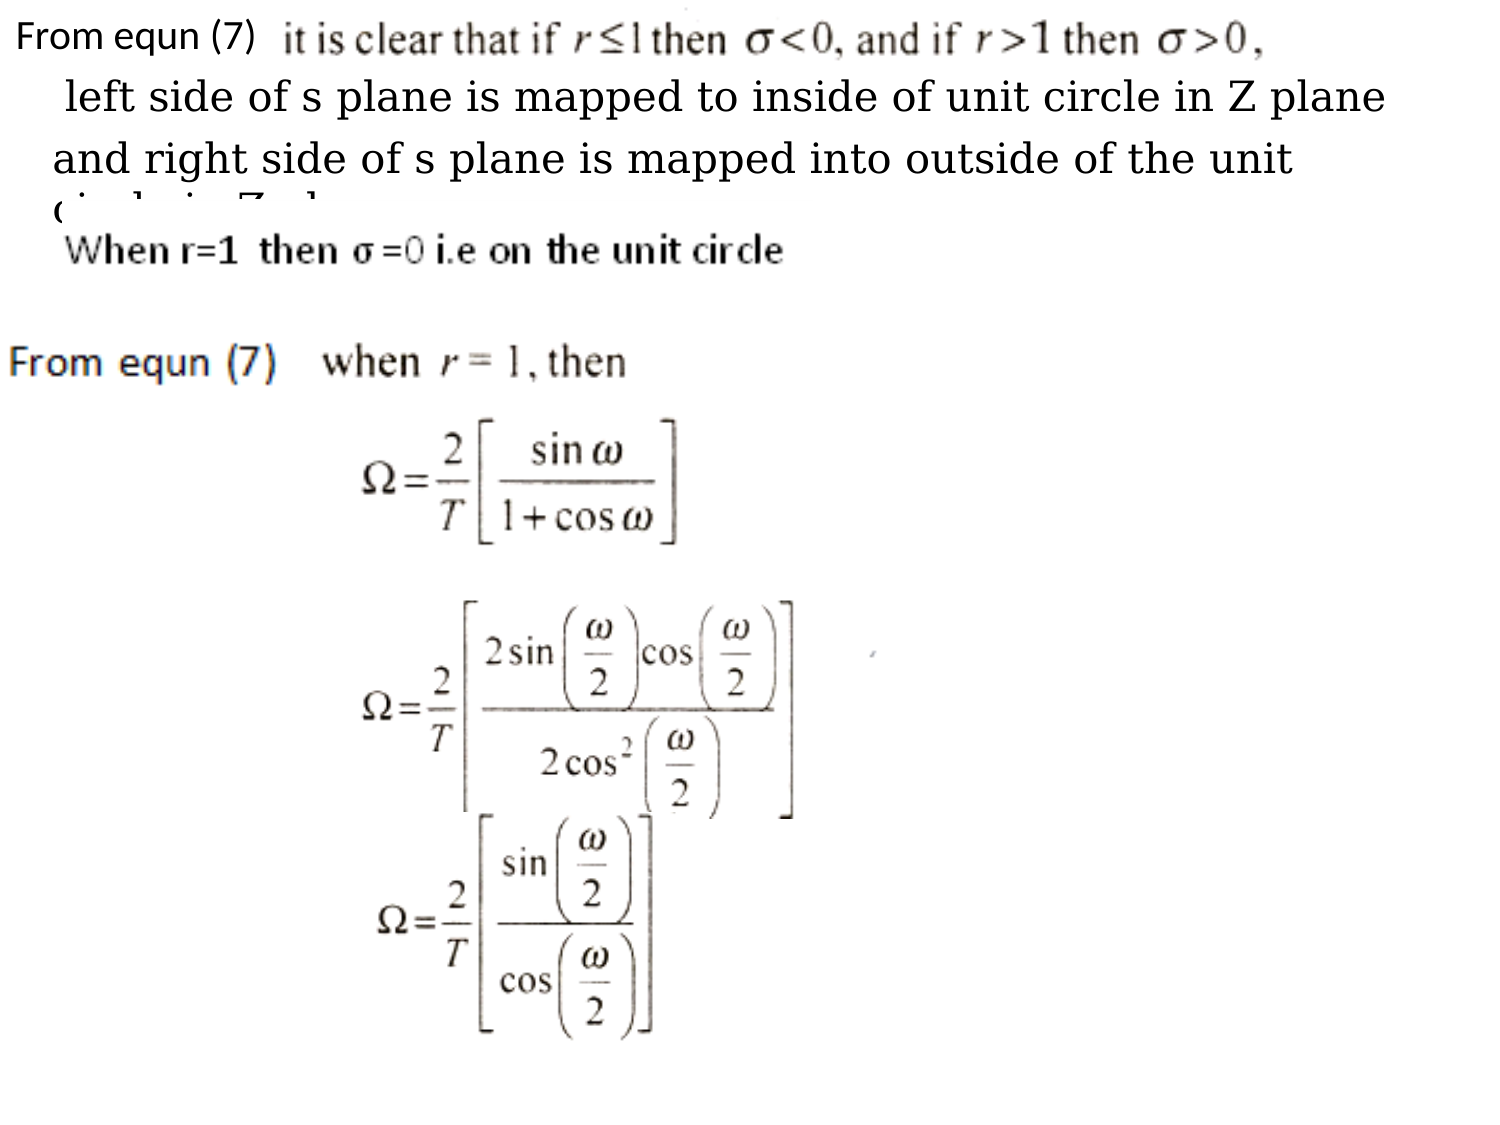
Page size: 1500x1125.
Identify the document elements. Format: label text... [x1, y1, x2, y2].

picture [312, 599, 883, 1049]
text_box and right side of s plane is mapped into outside of the unit circle in Z plane [37, 124, 1413, 240]
text_box left side of s plane is mapped to inside of unit circle in Z plane [49, 62, 1413, 124]
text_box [0, 0, 1265, 76]
picture [312, 399, 737, 551]
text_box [0, 324, 635, 416]
picture [62, 199, 813, 302]
